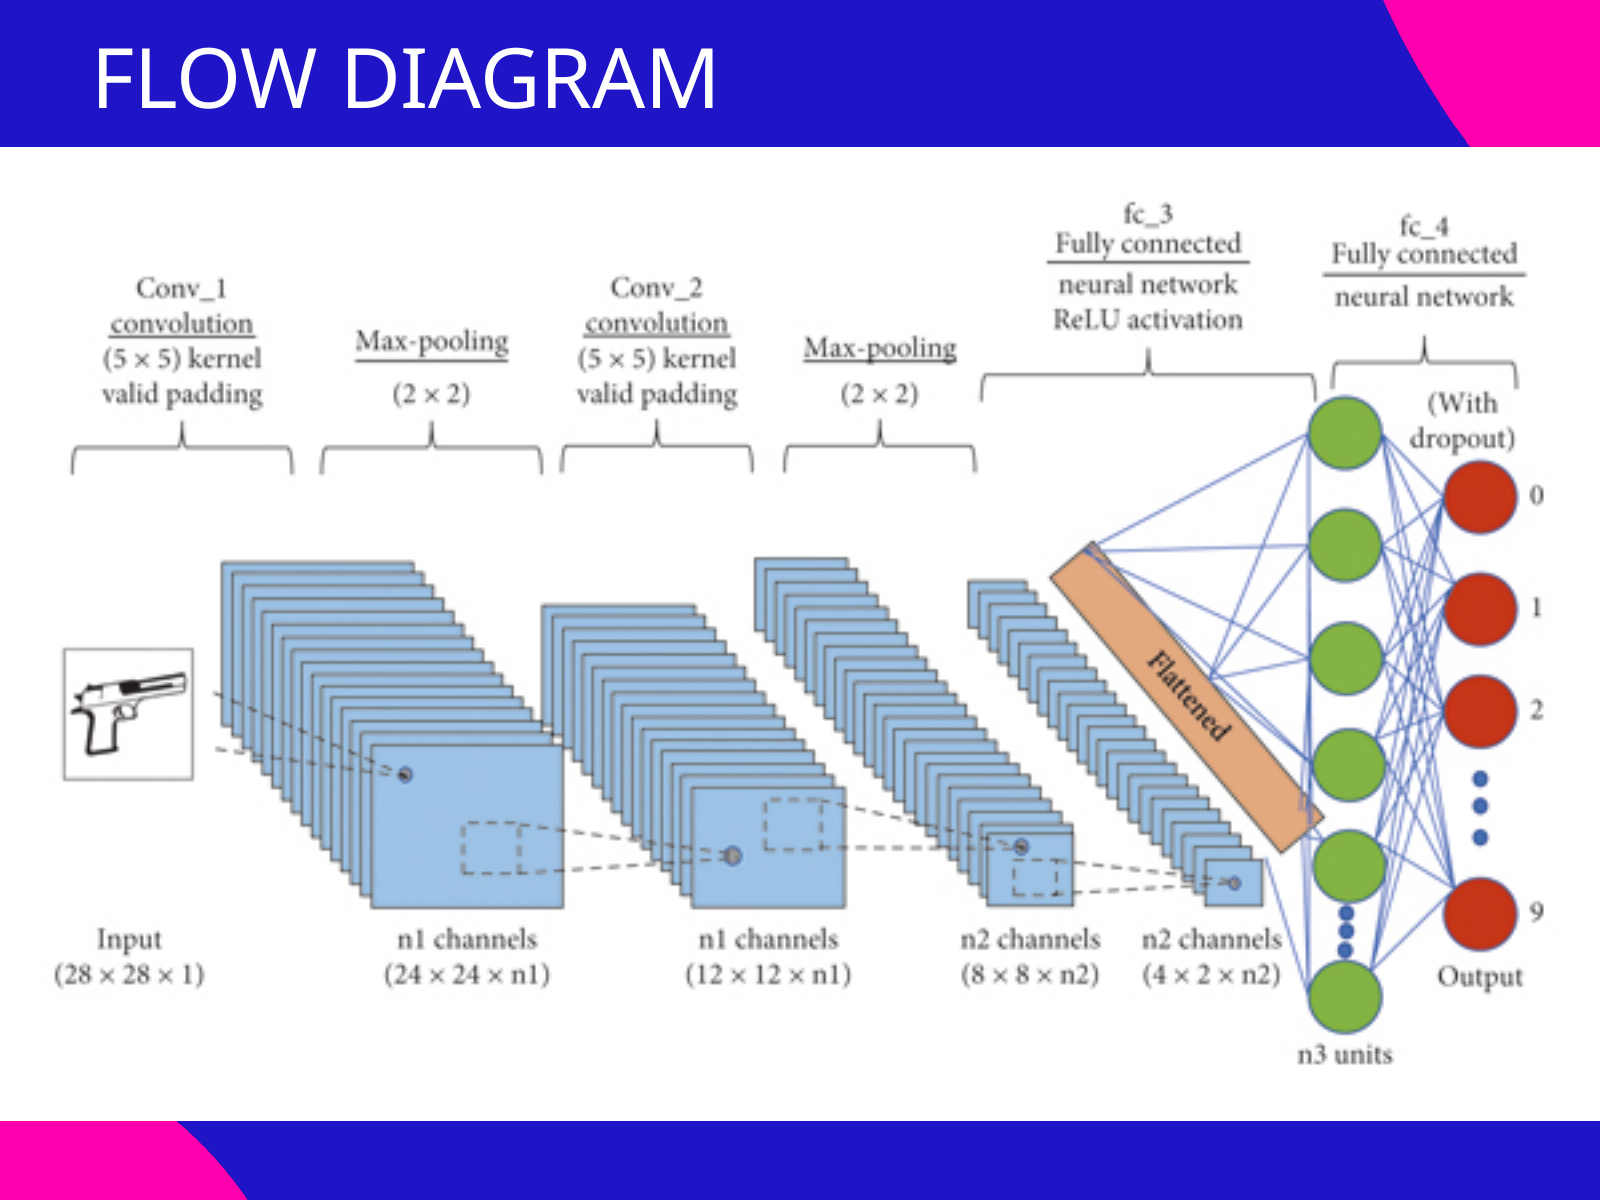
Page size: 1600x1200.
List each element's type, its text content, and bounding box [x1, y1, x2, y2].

text_box FLOW DIAGRAM [91, 8, 1304, 126]
picture [0, 0, 1600, 1200]
